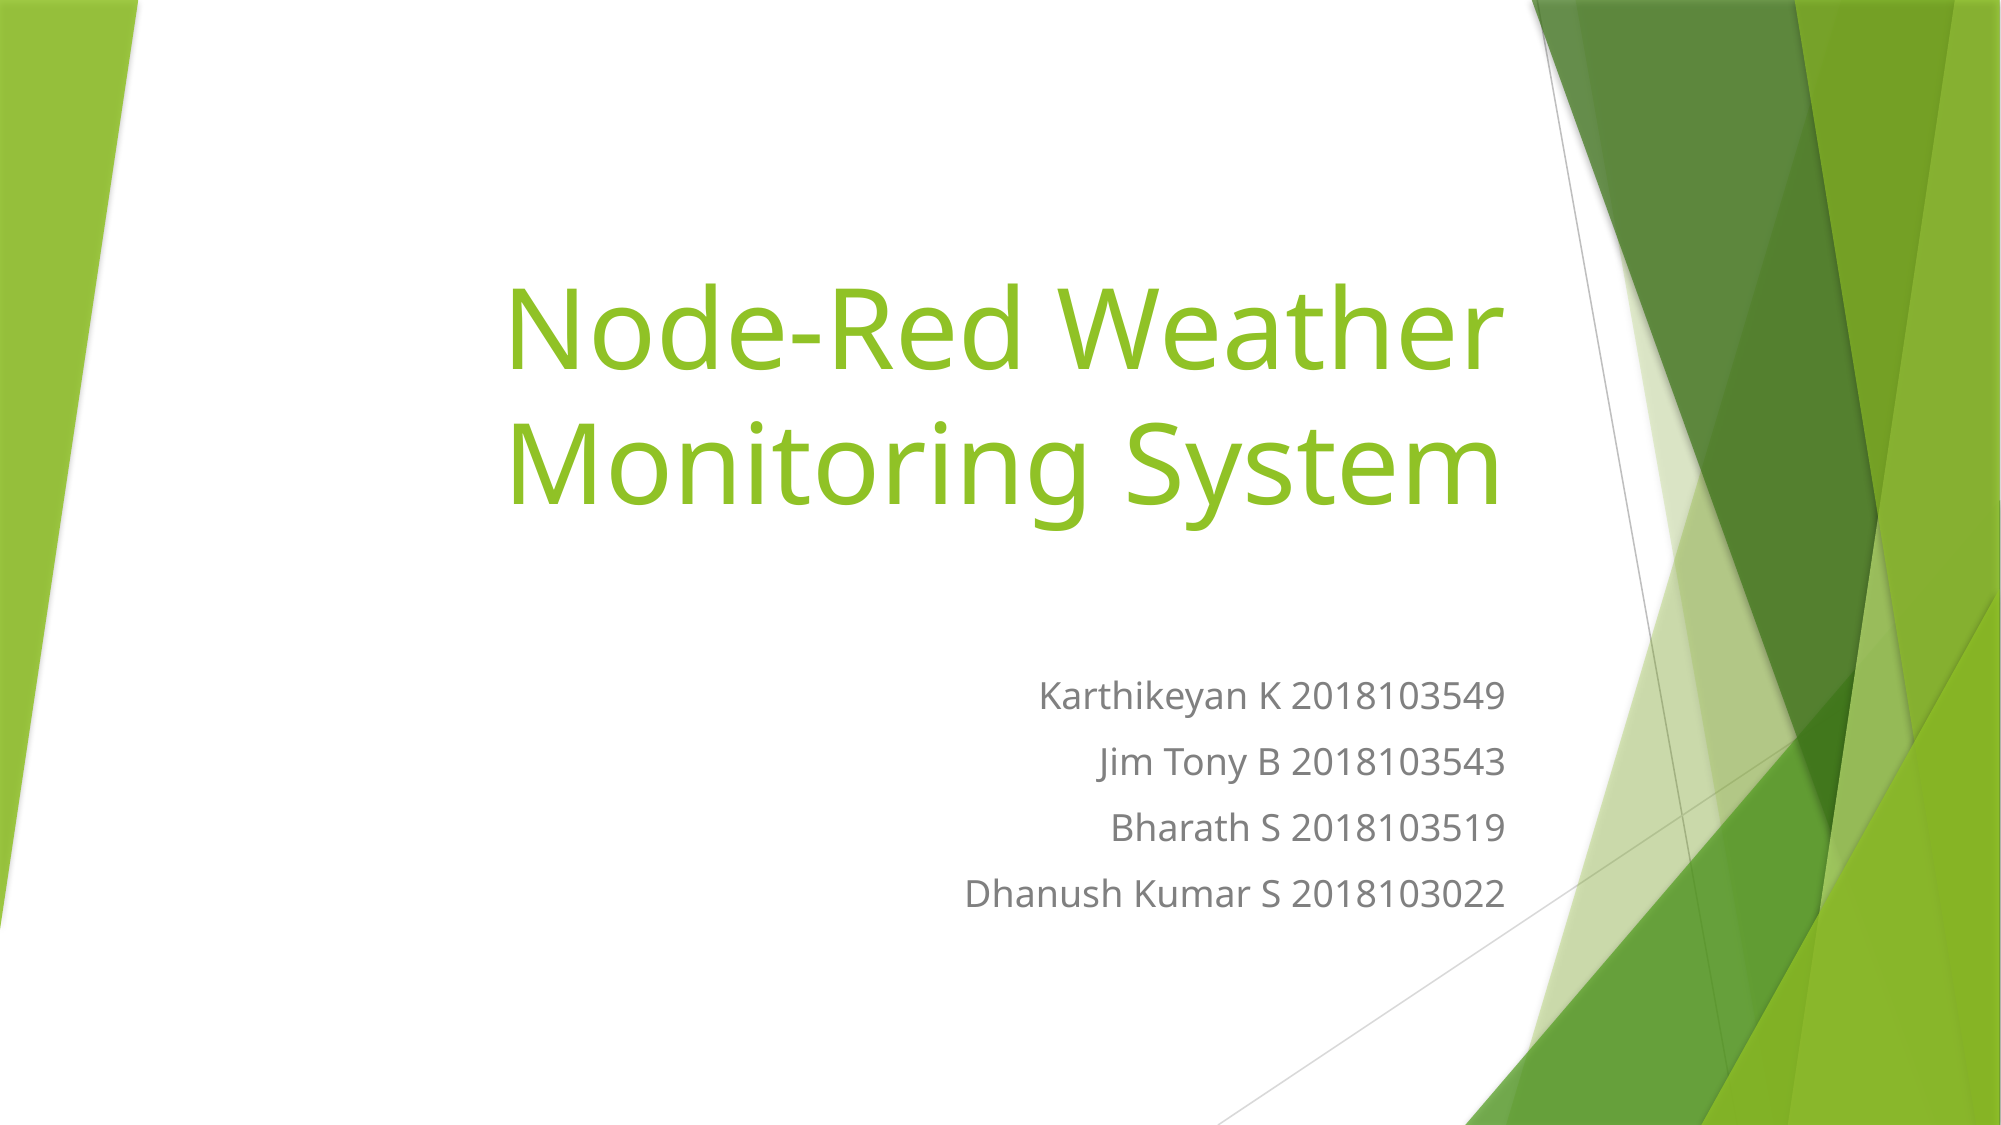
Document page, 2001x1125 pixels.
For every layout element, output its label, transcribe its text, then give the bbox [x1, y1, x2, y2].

title Node-Red Weather Monitoring System [247, 264, 1522, 535]
subtitle Karthikeyan K 2018103549 Jim Tony B 2018103543 Bharath S 2018103519 Dhanush Kumar S 2018103022 [247, 664, 1522, 971]
